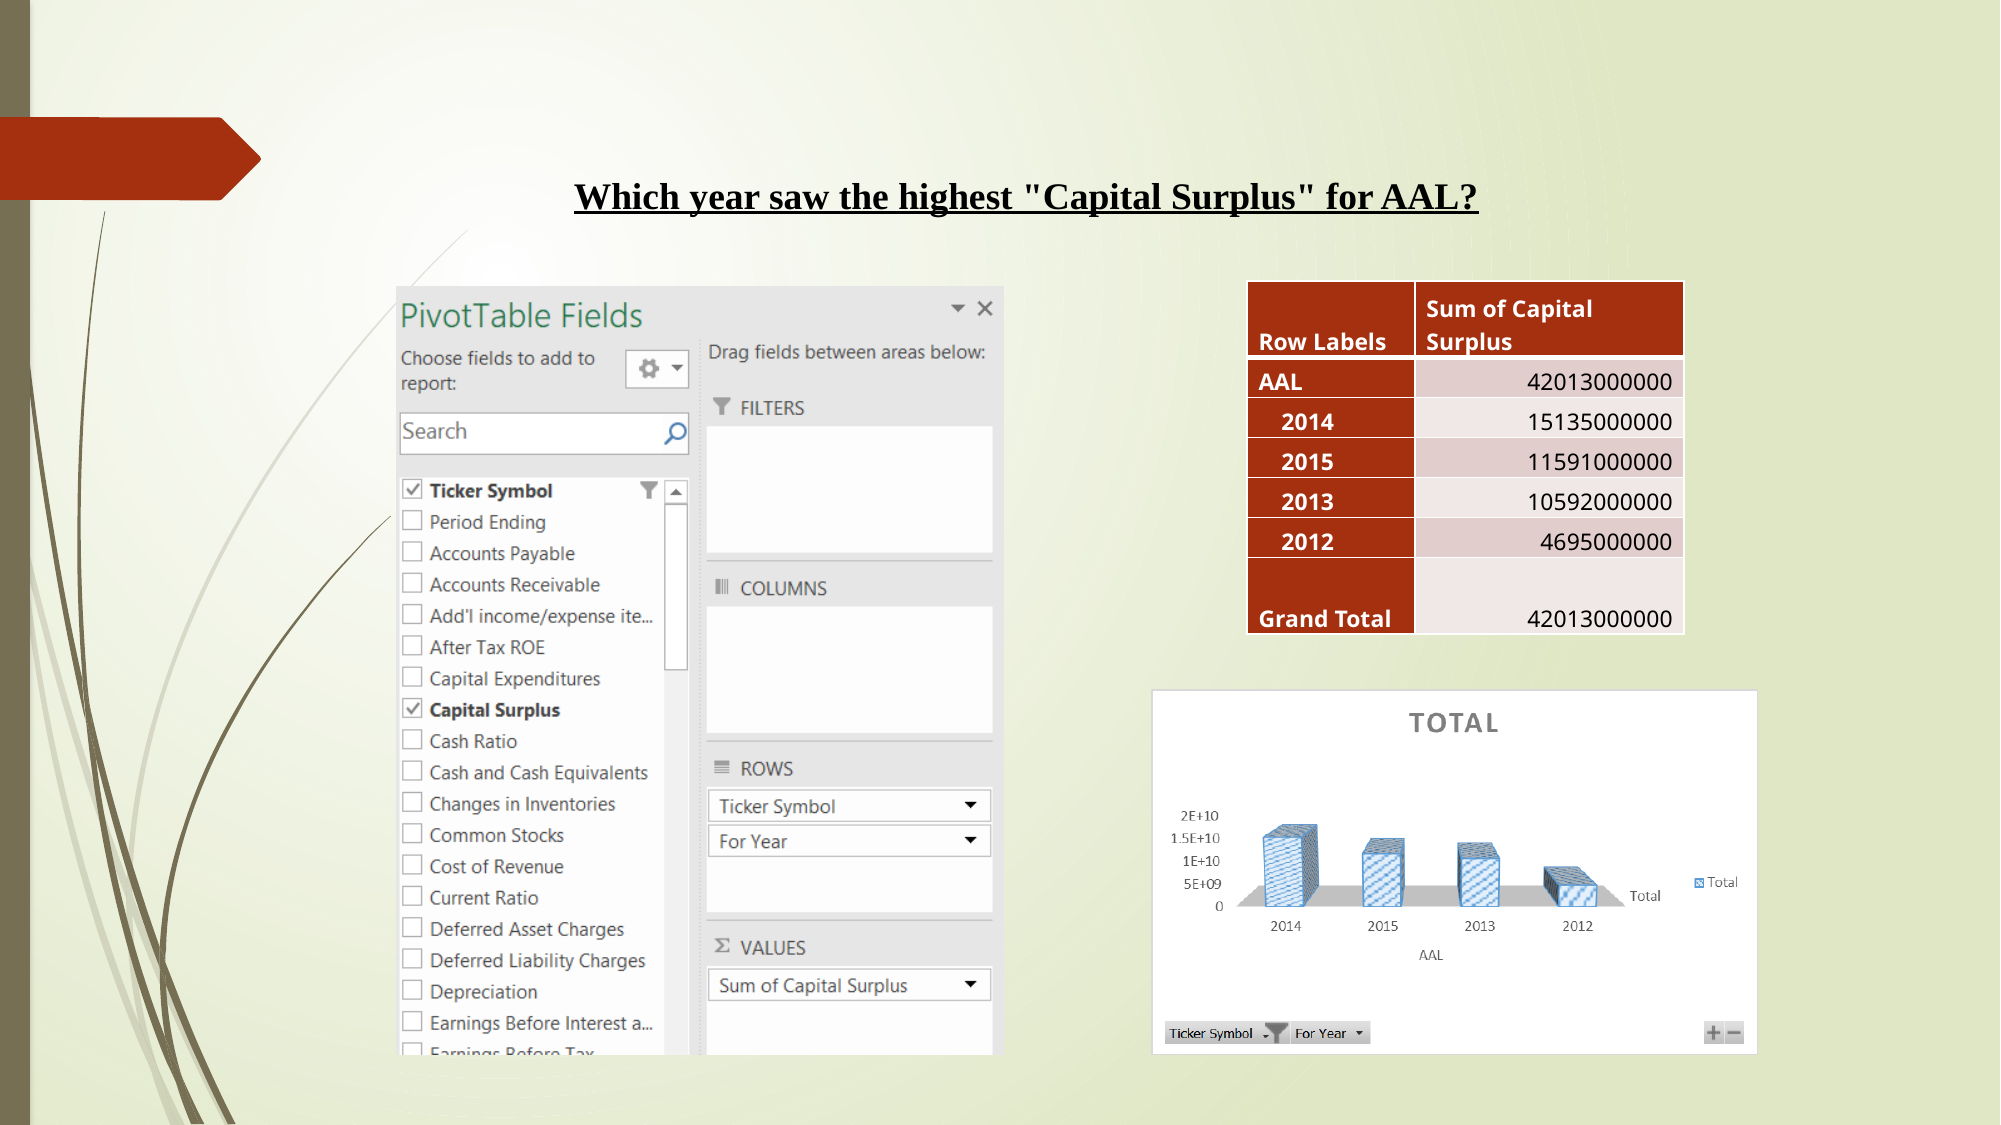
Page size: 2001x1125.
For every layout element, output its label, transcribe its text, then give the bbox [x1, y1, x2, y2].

table_cell 2013 [1248, 478, 1414, 517]
picture [1151, 689, 1759, 1055]
table_cell 2012 [1248, 518, 1414, 557]
table_cell AAL [1248, 360, 1414, 397]
text_box Which year saw the highest "Capital Surplus" for AAL? [558, 141, 1494, 225]
table_cell 15135000000 [1416, 398, 1683, 437]
table_header Sum of Capital Surplus [1416, 282, 1683, 355]
table_cell 10592000000 [1416, 478, 1683, 517]
table_cell 4695000000 [1416, 518, 1683, 557]
table_cell 2015 [1248, 438, 1414, 477]
table_cell 2014 [1248, 398, 1414, 437]
table_cell 42013000000 [1416, 558, 1683, 633]
table_cell Grand Total [1248, 558, 1414, 633]
picture [396, 286, 1004, 1055]
table_cell 42013000000 [1416, 360, 1683, 397]
table_header Row Labels [1248, 282, 1414, 355]
table_cell 11591000000 [1416, 438, 1683, 477]
